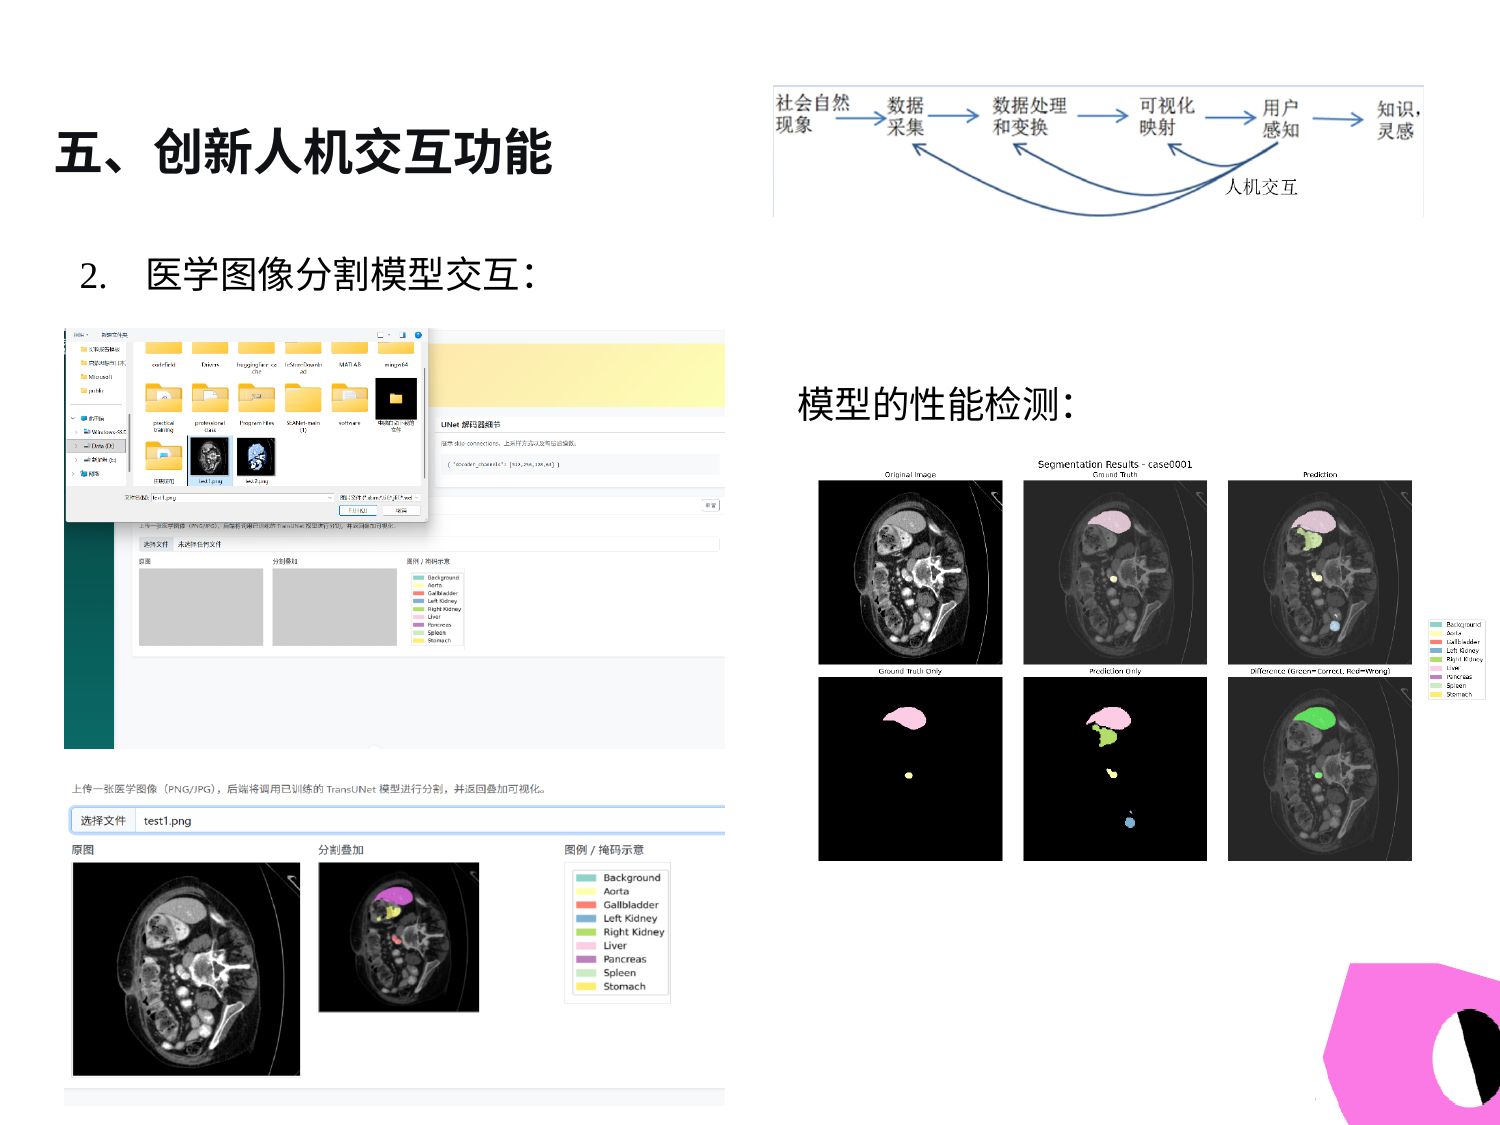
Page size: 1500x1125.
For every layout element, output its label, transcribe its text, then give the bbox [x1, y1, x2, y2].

picture [814, 456, 1489, 865]
text_box 2. 医学图像分割模型交互： [64, 243, 815, 304]
picture [64, 328, 725, 749]
text_box 模型的性能检测： [738, 373, 1489, 434]
text_box 五、创新人机交互功能 [38, 113, 773, 188]
text_box [1302, 939, 1500, 1125]
picture [773, 85, 1424, 217]
picture [64, 773, 725, 1106]
